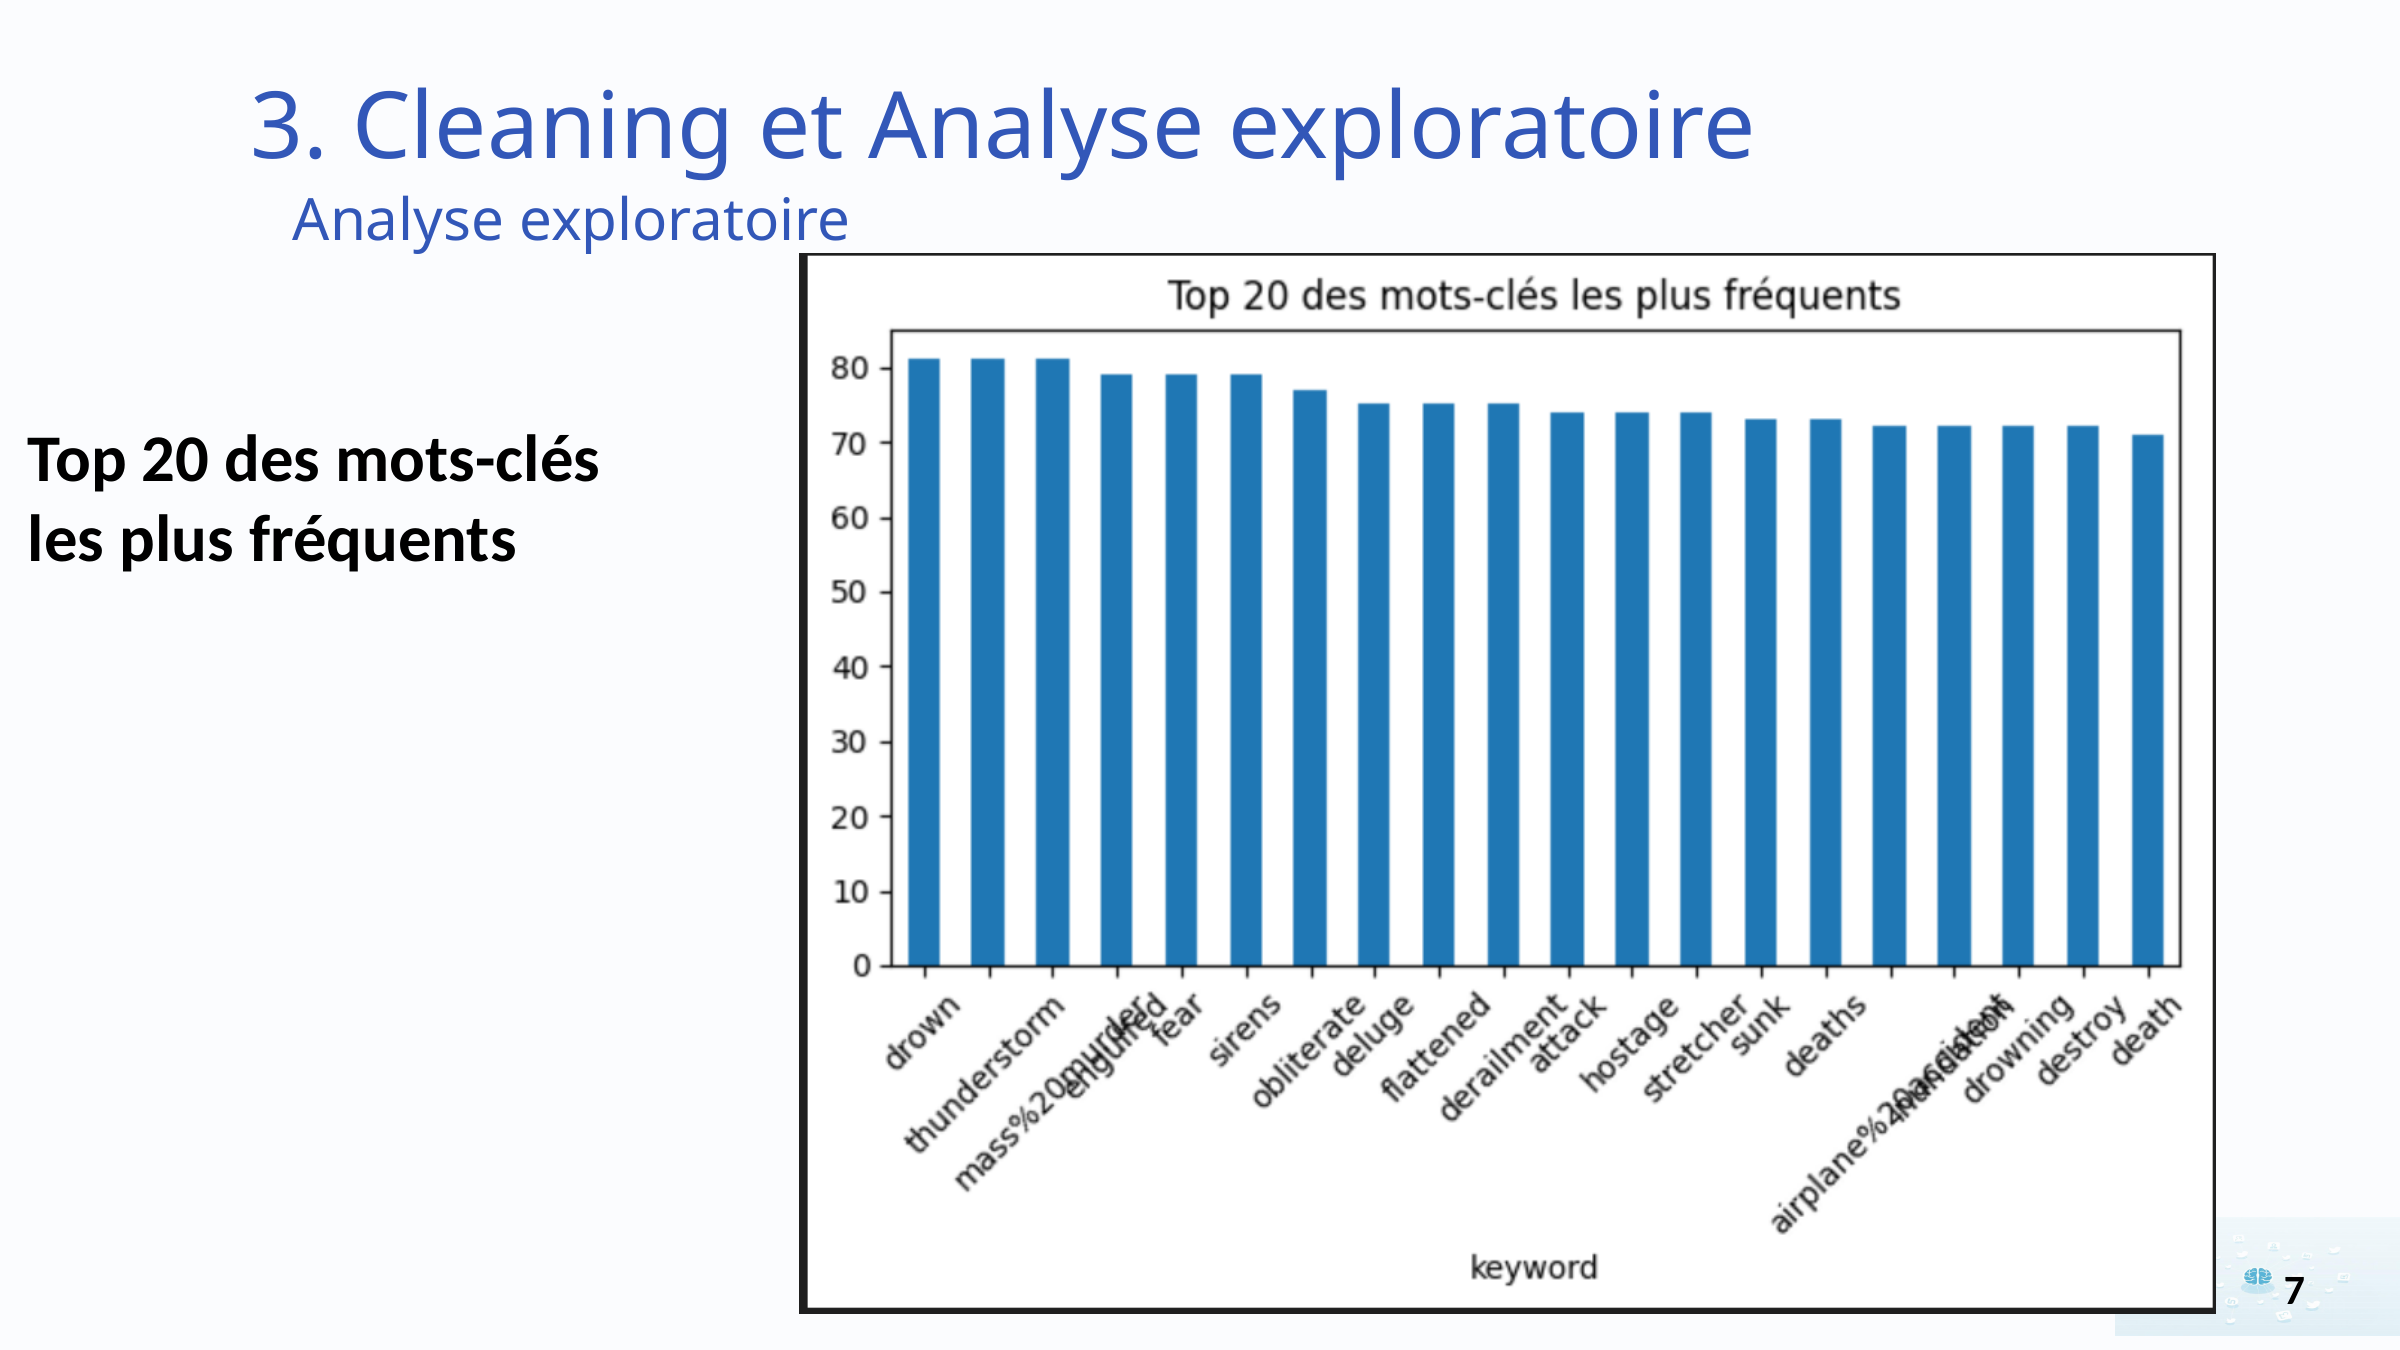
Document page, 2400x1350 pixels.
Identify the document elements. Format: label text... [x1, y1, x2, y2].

text_box Analyse exploratoire [292, 195, 758, 254]
picture [799, 253, 2400, 1339]
text_box Top 20 des mots-clés les plus fréquents [13, 407, 675, 628]
text_box 3. Cleaning et Analyse exploratoire [250, 61, 1727, 329]
